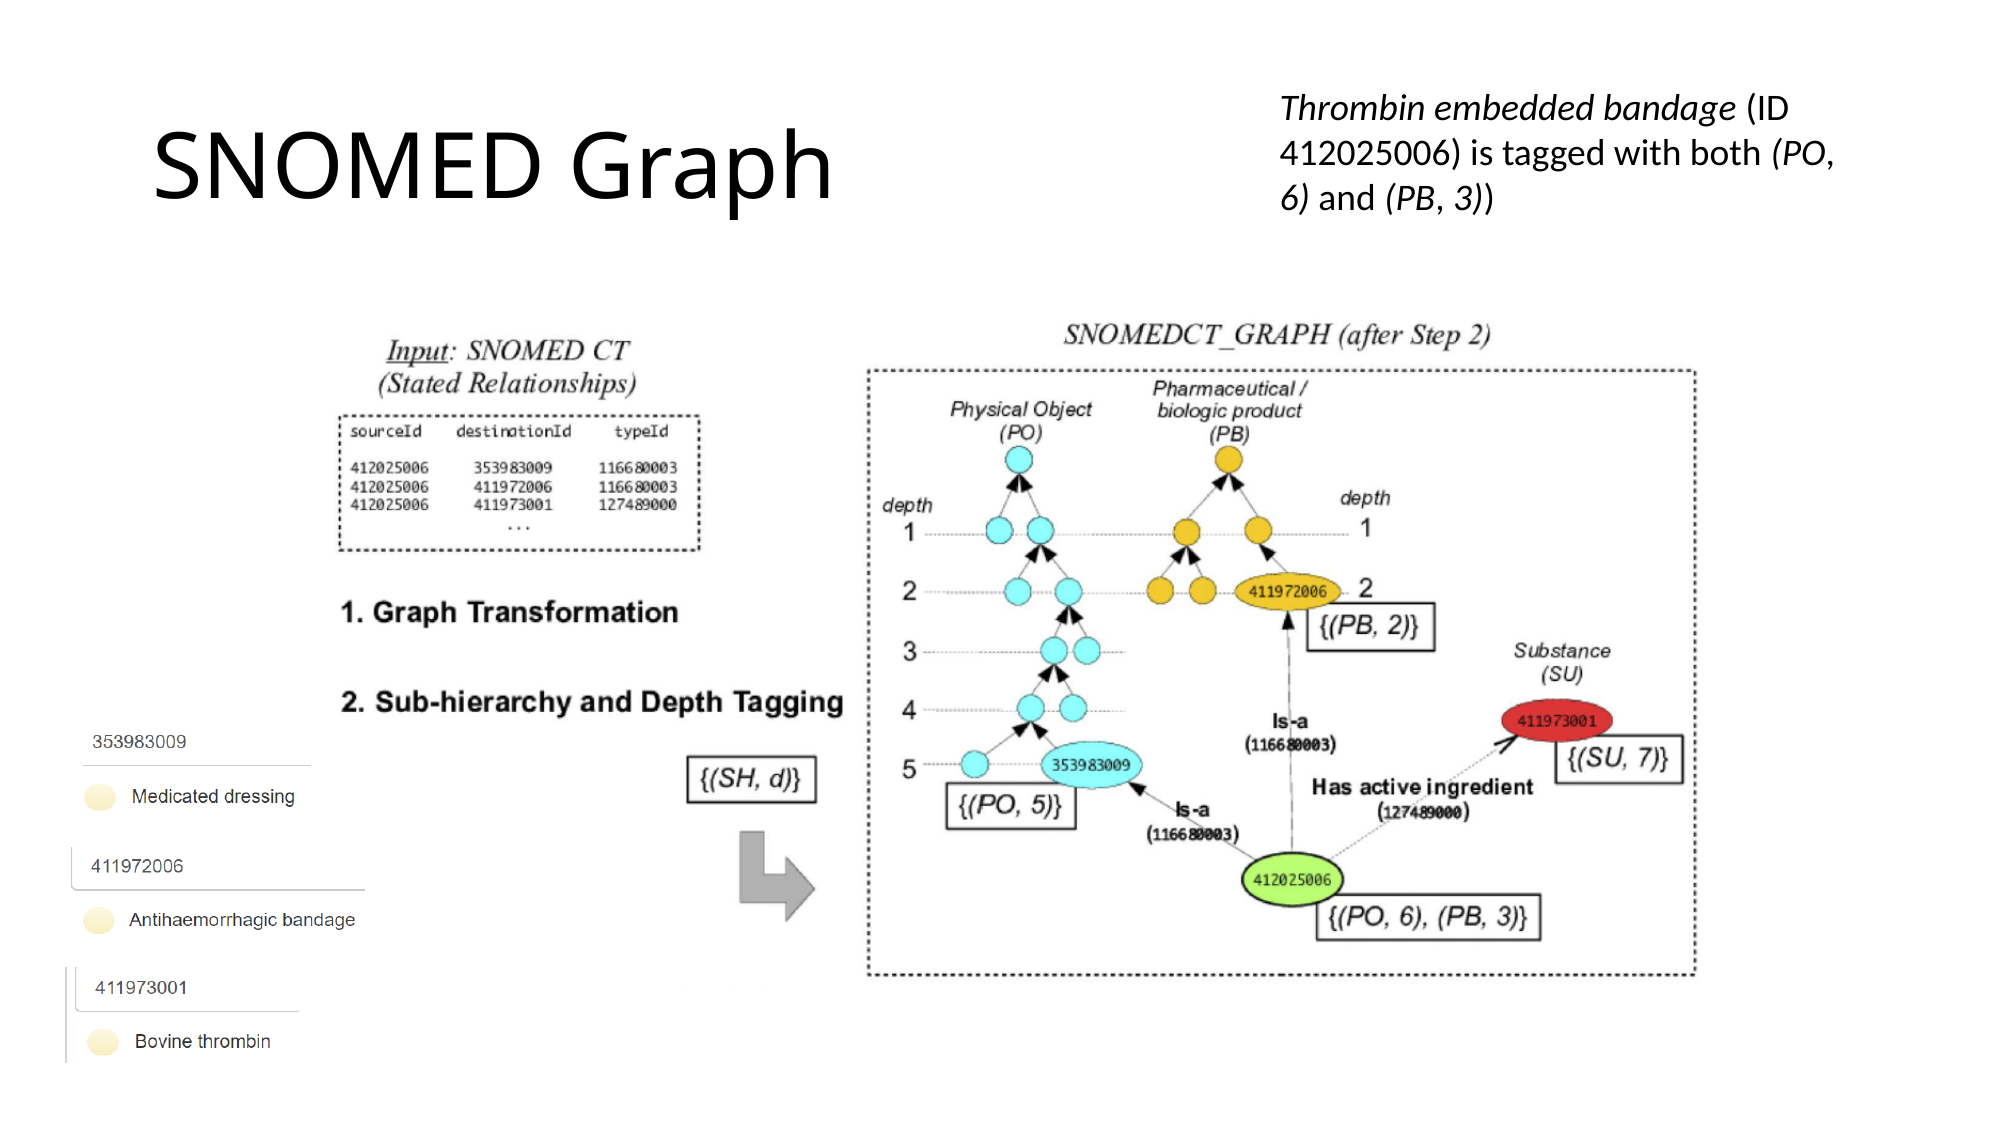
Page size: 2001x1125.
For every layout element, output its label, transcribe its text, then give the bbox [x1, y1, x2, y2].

title SNOMED Graph [137, 59, 1052, 278]
text_box Thrombin embedded bandage (ID 412025006) is tagged with both (PO, 6) and (PB, 3)) [1264, 75, 1862, 226]
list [277, 277, 1723, 992]
picture [65, 967, 299, 1063]
picture [83, 721, 311, 822]
picture [70, 847, 365, 943]
